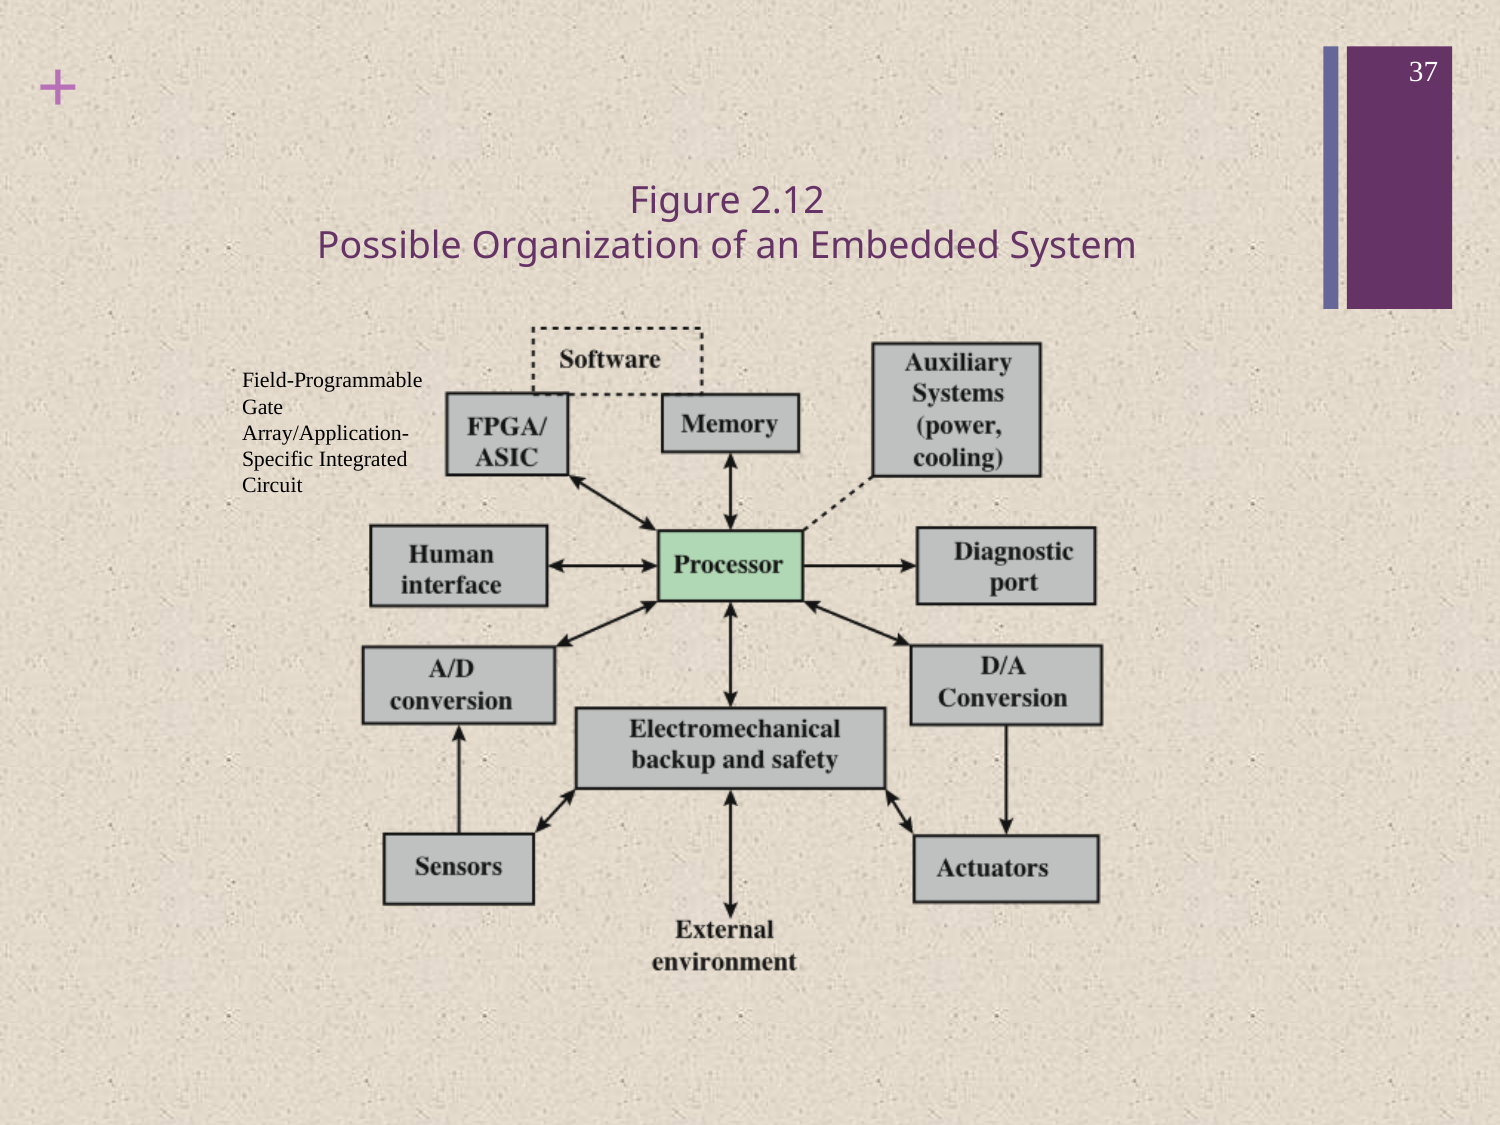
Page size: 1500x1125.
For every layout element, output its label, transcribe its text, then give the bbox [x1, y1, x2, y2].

picture [0, 0, 1500, 1125]
title Figure 2.12 Possible Organization of an Embedded System [262, 168, 1193, 291]
slide_number 37 [1362, 39, 1454, 100]
text_box Field-Programmable Gate Array/Application-Specific Integrated Circuit [227, 358, 329, 505]
